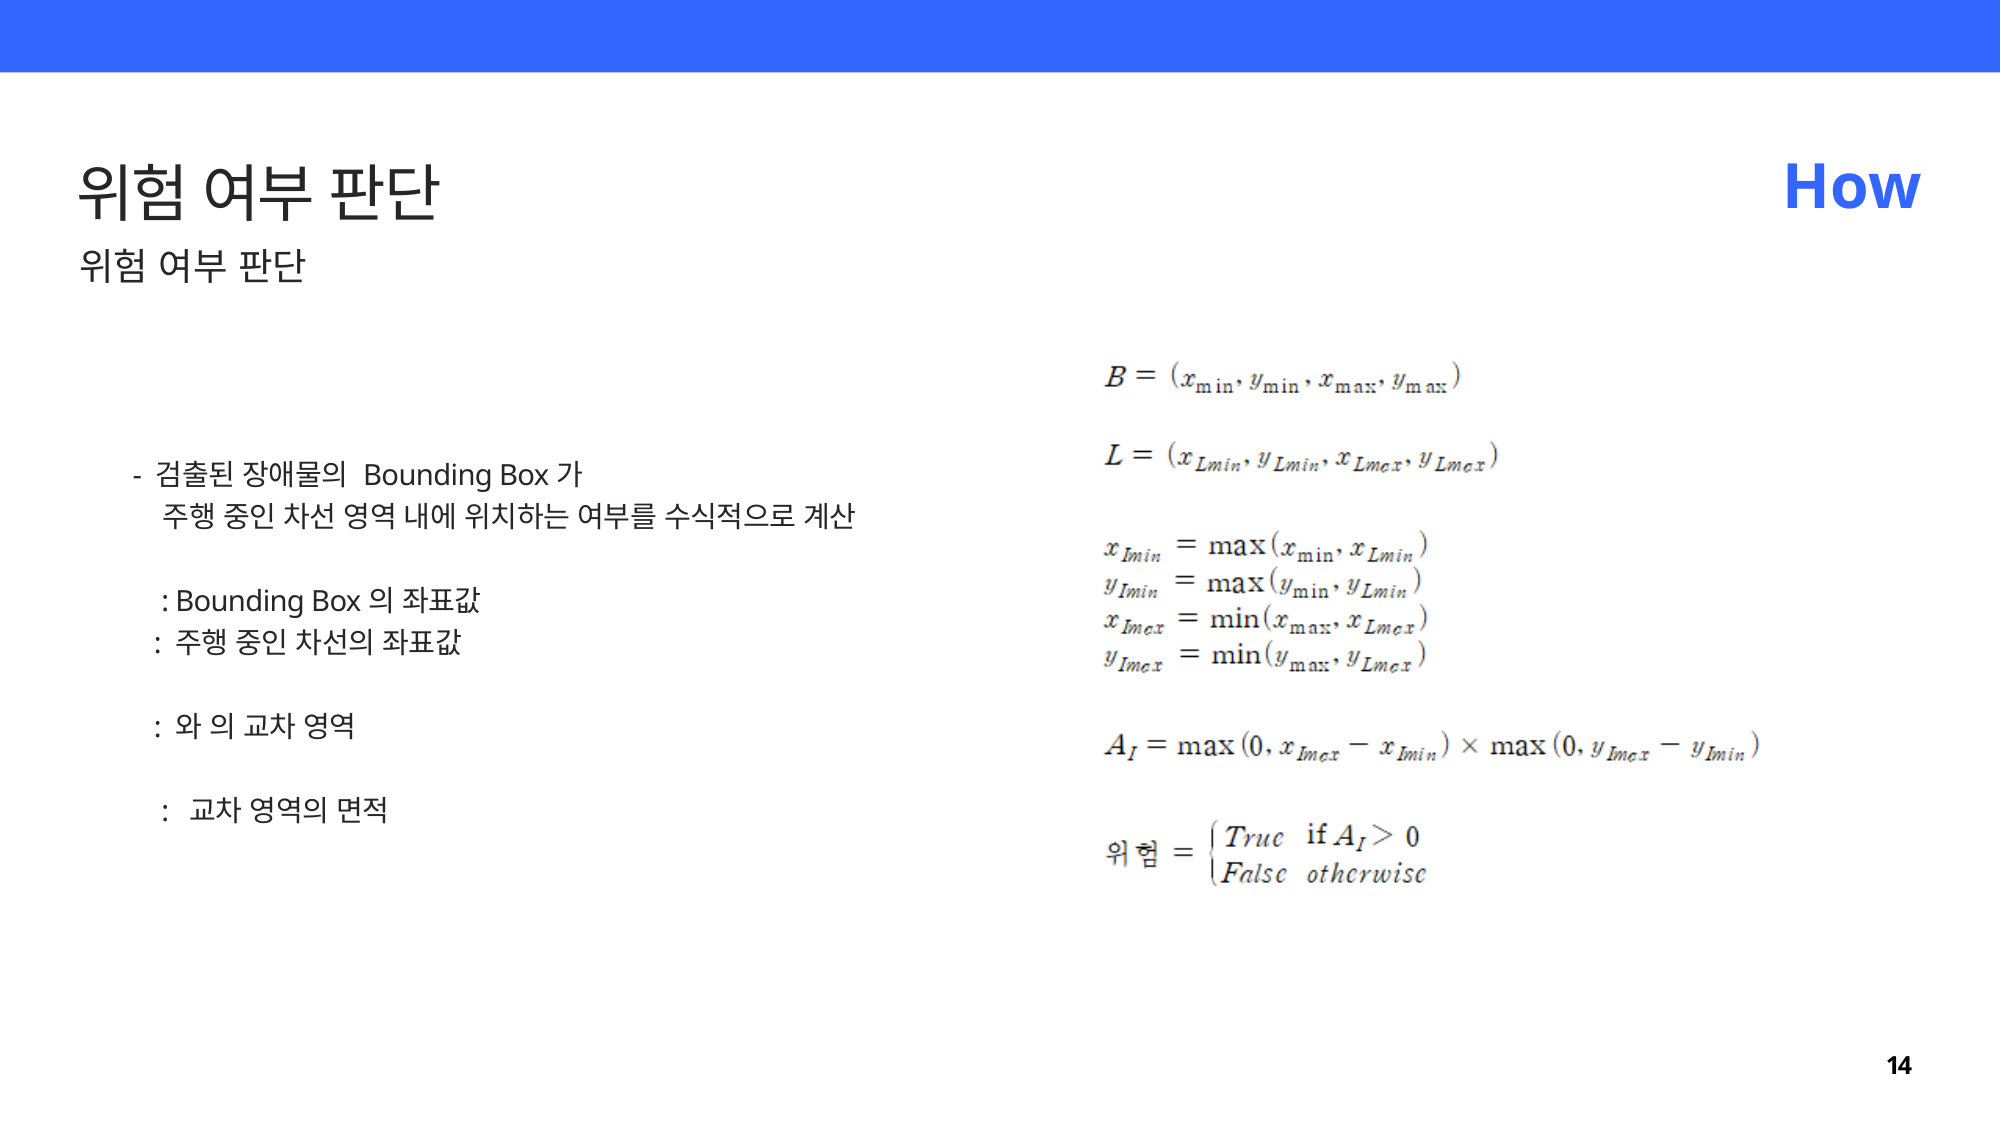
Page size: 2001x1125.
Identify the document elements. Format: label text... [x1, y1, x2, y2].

picture [1074, 343, 1780, 911]
text_box 14 [1514, 1019, 1927, 1107]
text_box How [1386, 124, 1937, 235]
text_box 위험 여부 판단 [61, 139, 771, 235]
text_box 위험 여부 판단 [64, 226, 408, 347]
